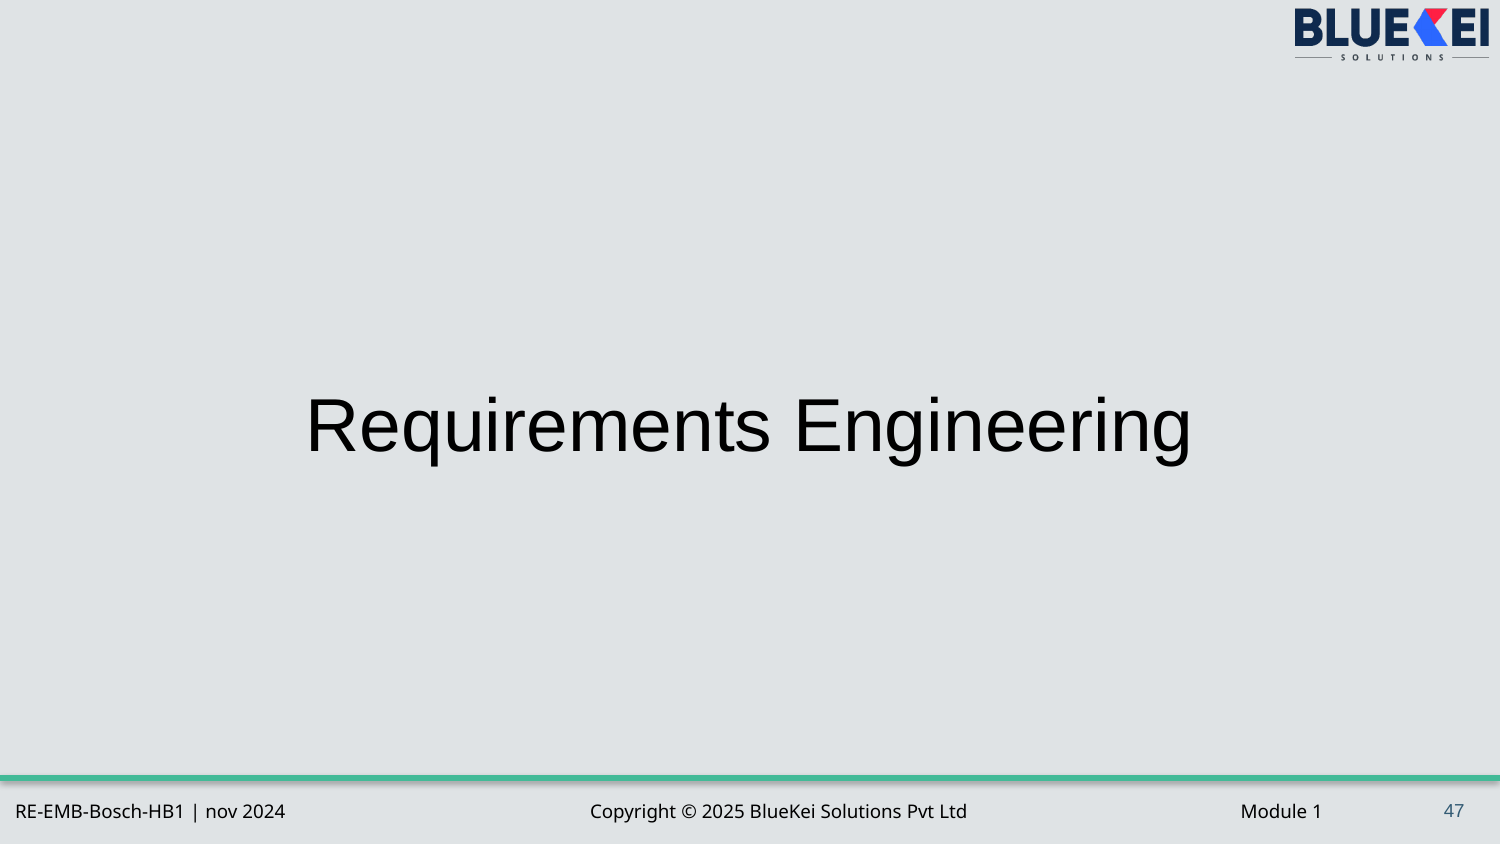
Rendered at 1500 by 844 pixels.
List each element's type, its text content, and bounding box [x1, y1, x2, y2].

title Requirements Engineering [51, 352, 1449, 491]
picture [1293, 7, 1491, 63]
slide_number 47 [1389, 777, 1480, 842]
